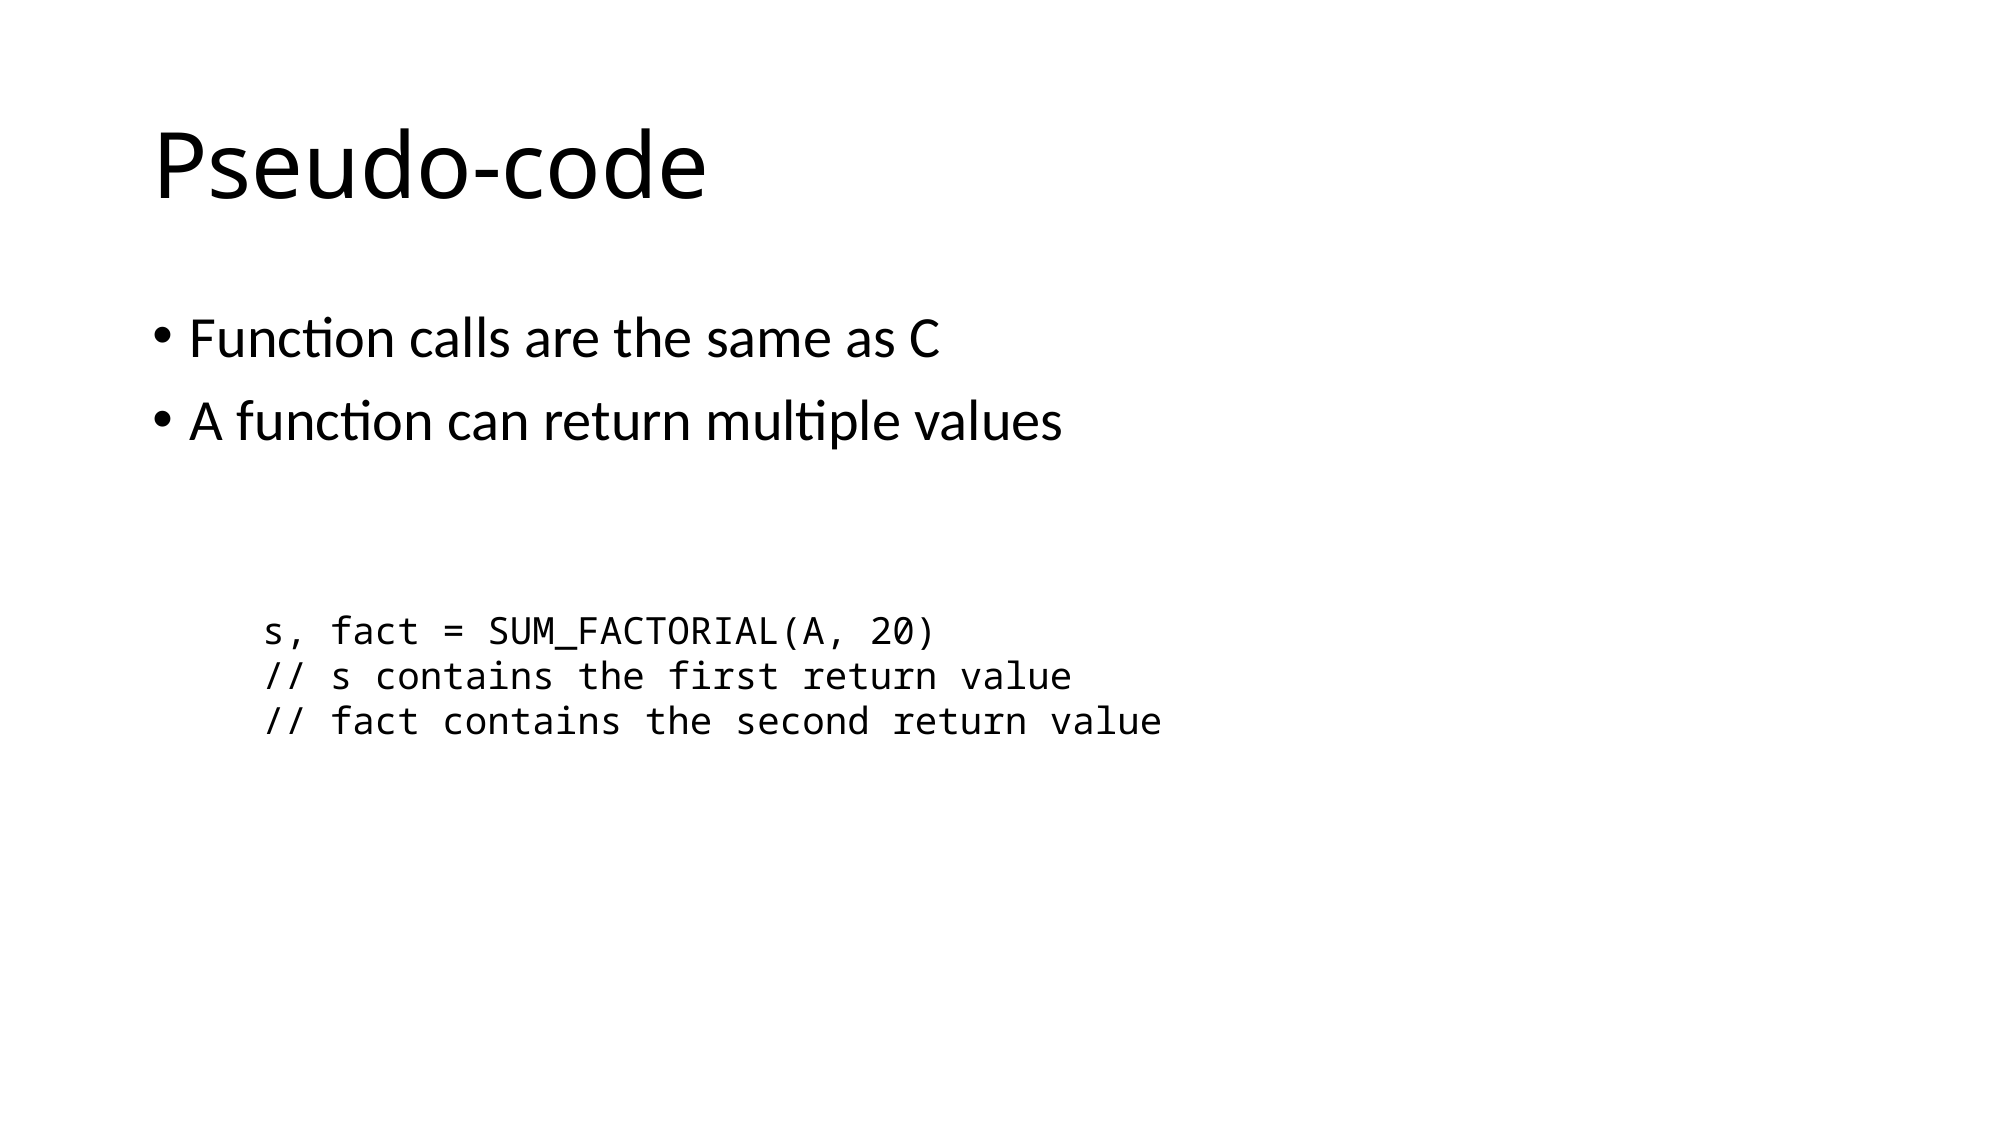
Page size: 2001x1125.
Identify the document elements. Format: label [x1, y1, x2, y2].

title [137, 59, 1863, 278]
text_box [172, 599, 1260, 750]
list [137, 299, 1863, 1014]
